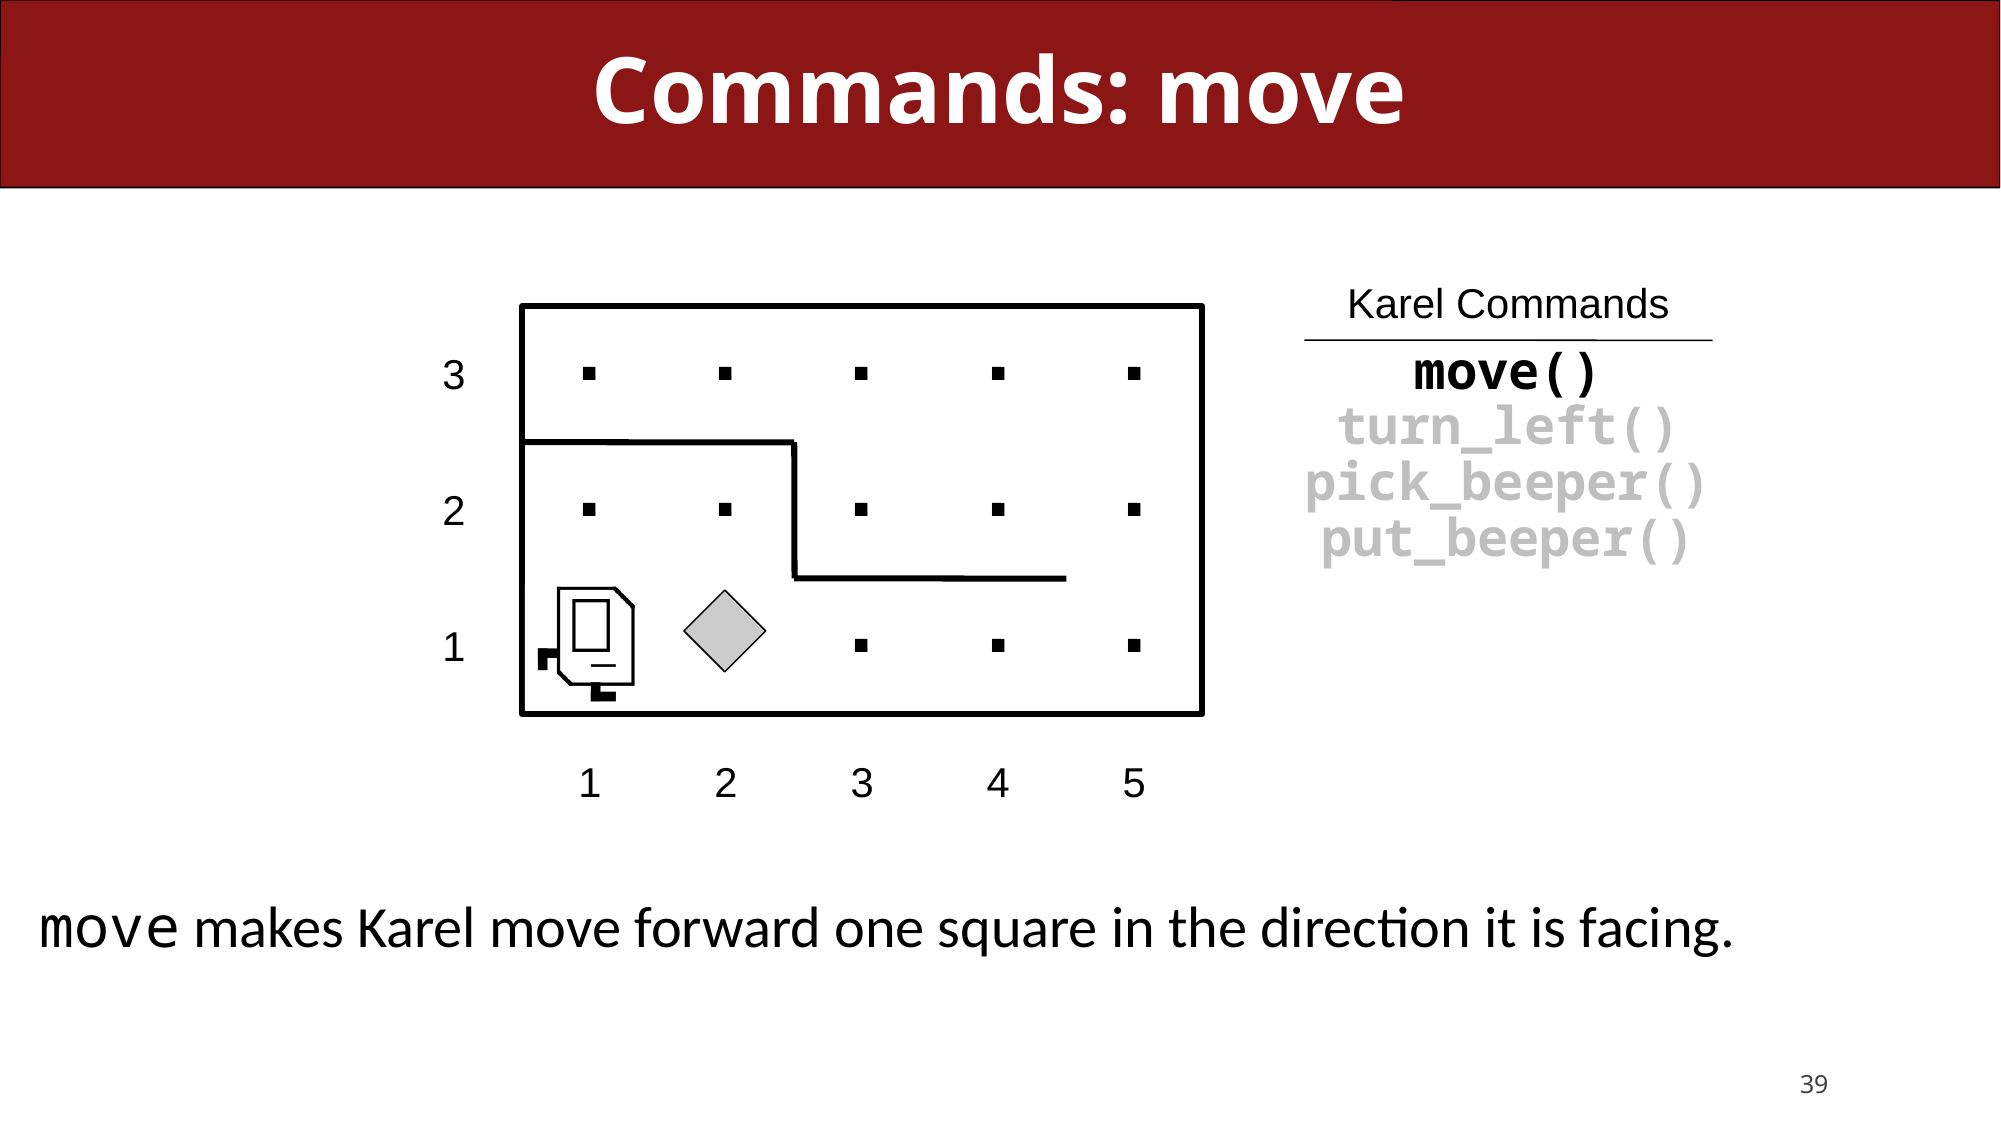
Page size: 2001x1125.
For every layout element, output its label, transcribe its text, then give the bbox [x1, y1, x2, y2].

text_box . [524, 585, 661, 711]
picture [535, 585, 641, 706]
text_box 1 [522, 715, 657, 851]
text_box 3 [794, 715, 930, 851]
text_box 2 [657, 715, 794, 851]
text_box 3 [385, 306, 522, 443]
text_box 5 [1066, 715, 1203, 851]
text_box [683, 590, 766, 672]
text_box 1 [385, 579, 522, 715]
text_box 4 [930, 715, 1066, 851]
text_box move() turn_left() pick_beeper() put_beeper() [1304, 351, 1713, 556]
list move makes Karel move forward one square in the direction it is facing. [24, 212, 1967, 1063]
text_box Karel Commands [1304, 272, 1713, 332]
text_box 2 [385, 443, 522, 579]
text_box [522, 306, 1203, 715]
title Commands: move [75, 0, 1925, 188]
